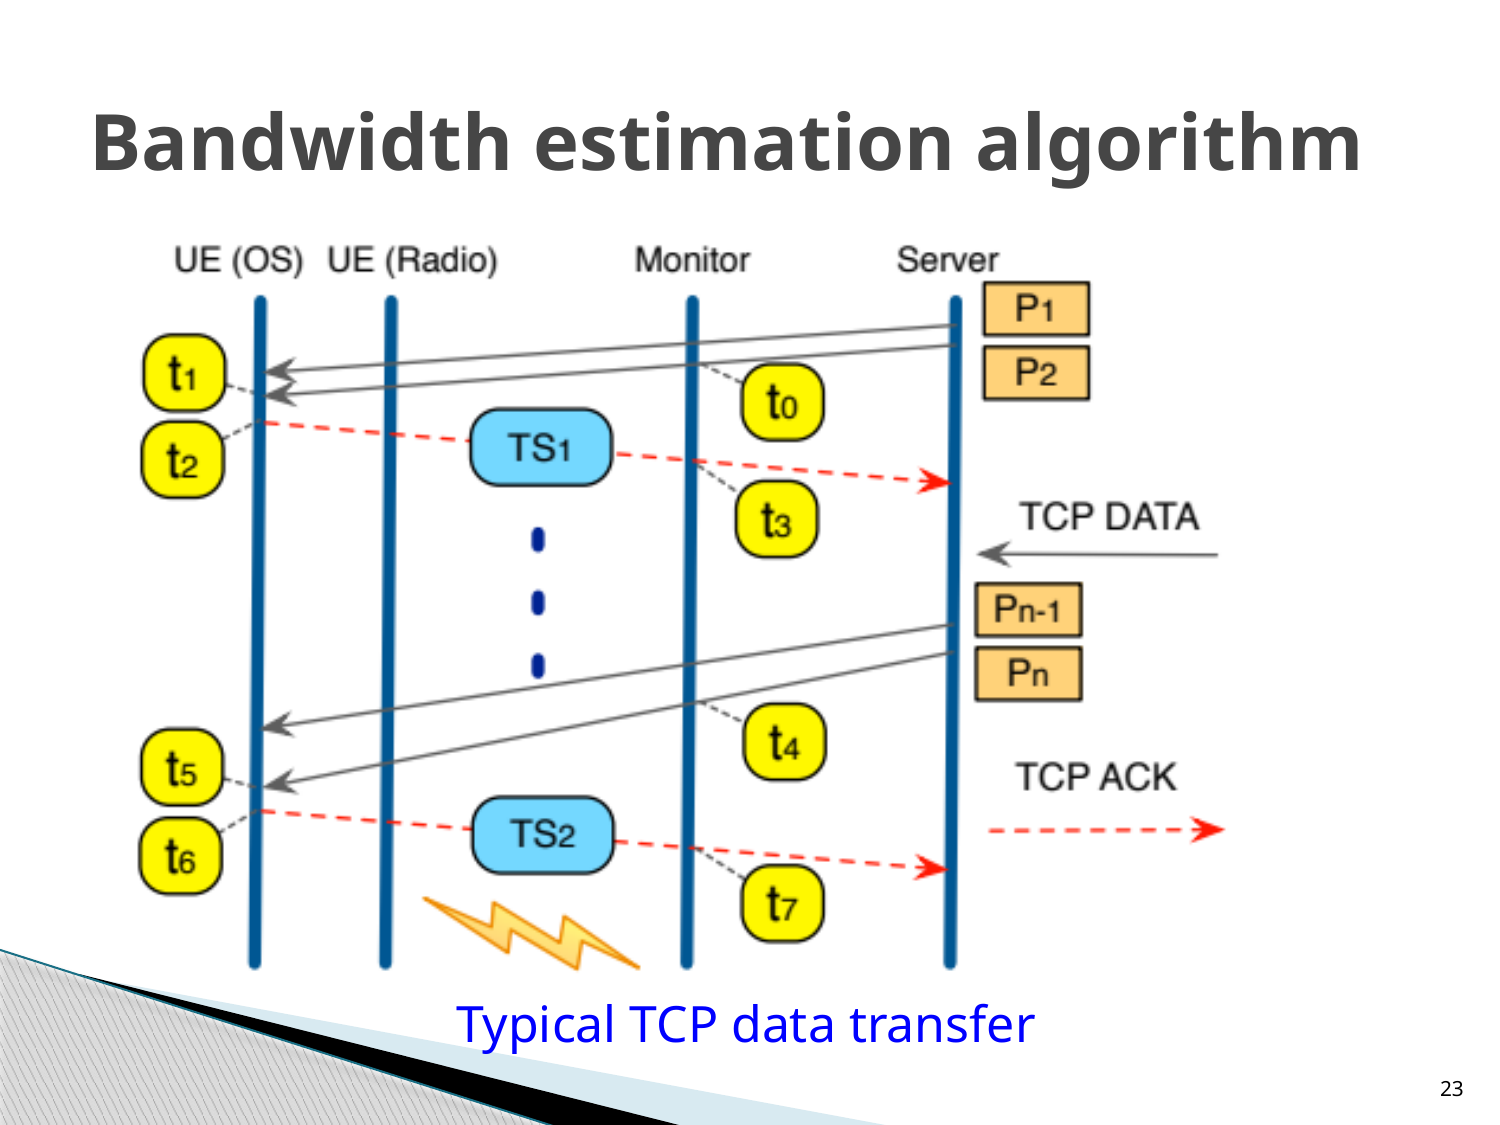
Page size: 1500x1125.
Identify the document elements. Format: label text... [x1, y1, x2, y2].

slide_number 23 [1418, 1051, 1479, 1112]
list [0, 232, 1351, 976]
title Bandwidth estimation algorithm [75, 45, 1425, 233]
text_box Typical TCP data transfer [441, 987, 1065, 1061]
